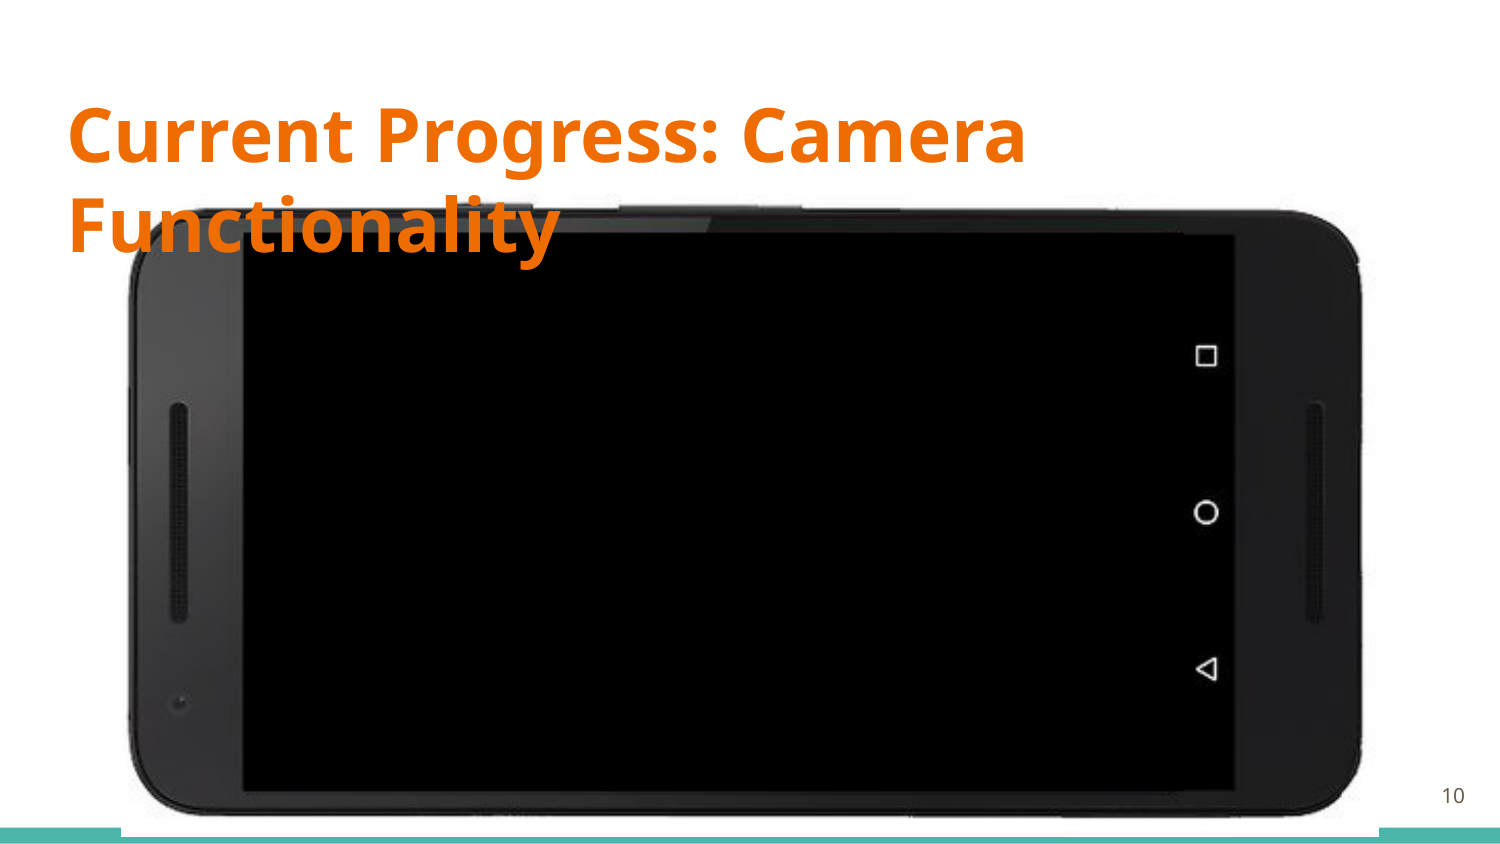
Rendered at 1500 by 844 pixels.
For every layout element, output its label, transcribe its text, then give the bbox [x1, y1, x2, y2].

title Current Progress: Camera Functionality [51, 72, 1449, 189]
slide_number ‹#› [1389, 764, 1480, 830]
picture [121, 188, 1379, 838]
